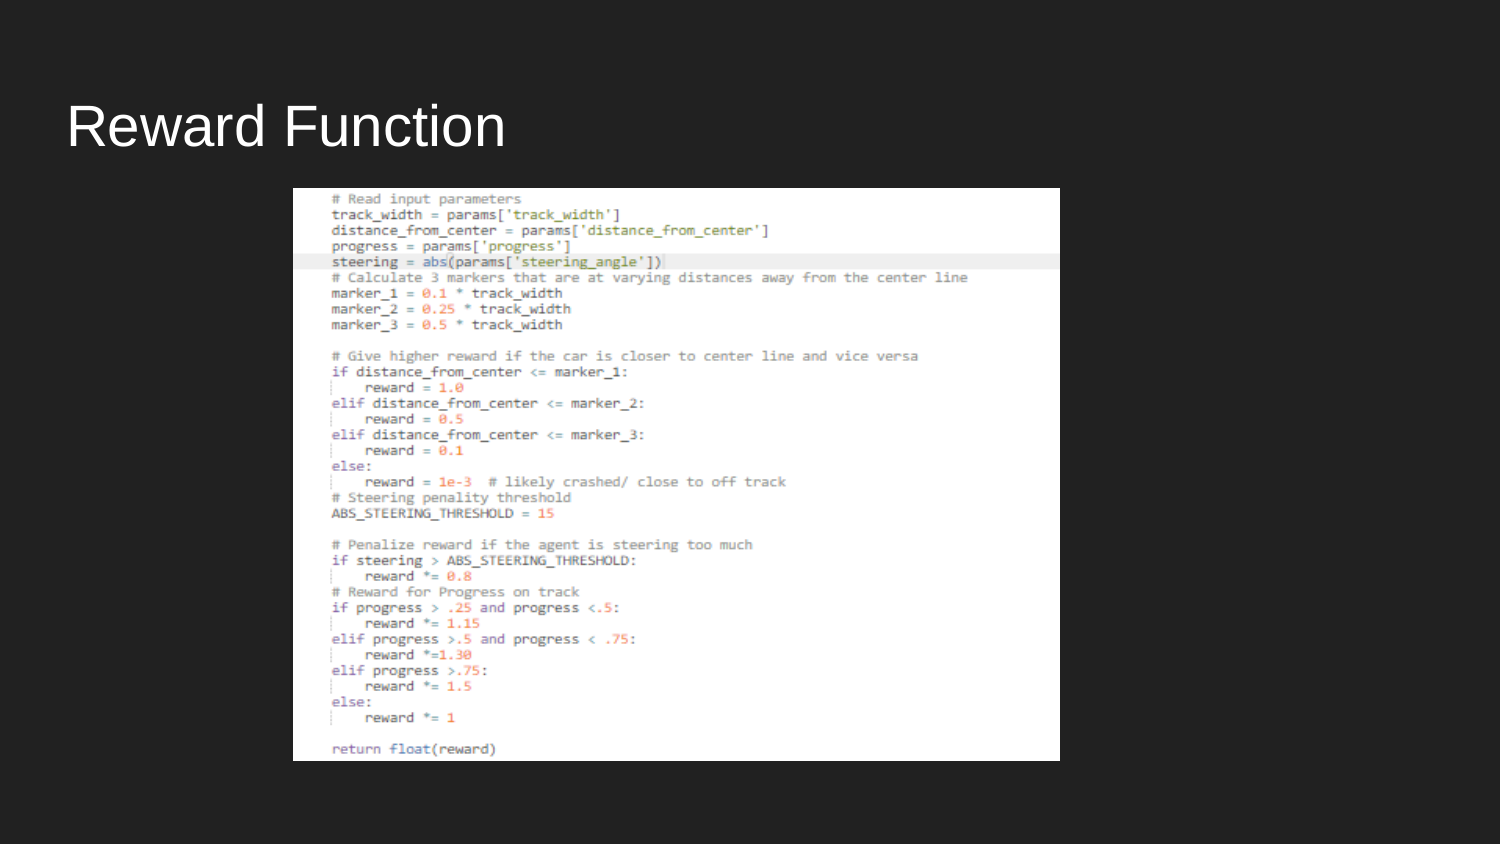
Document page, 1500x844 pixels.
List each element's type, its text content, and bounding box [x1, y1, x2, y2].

picture [293, 188, 1060, 761]
title Reward Function [51, 72, 1449, 167]
